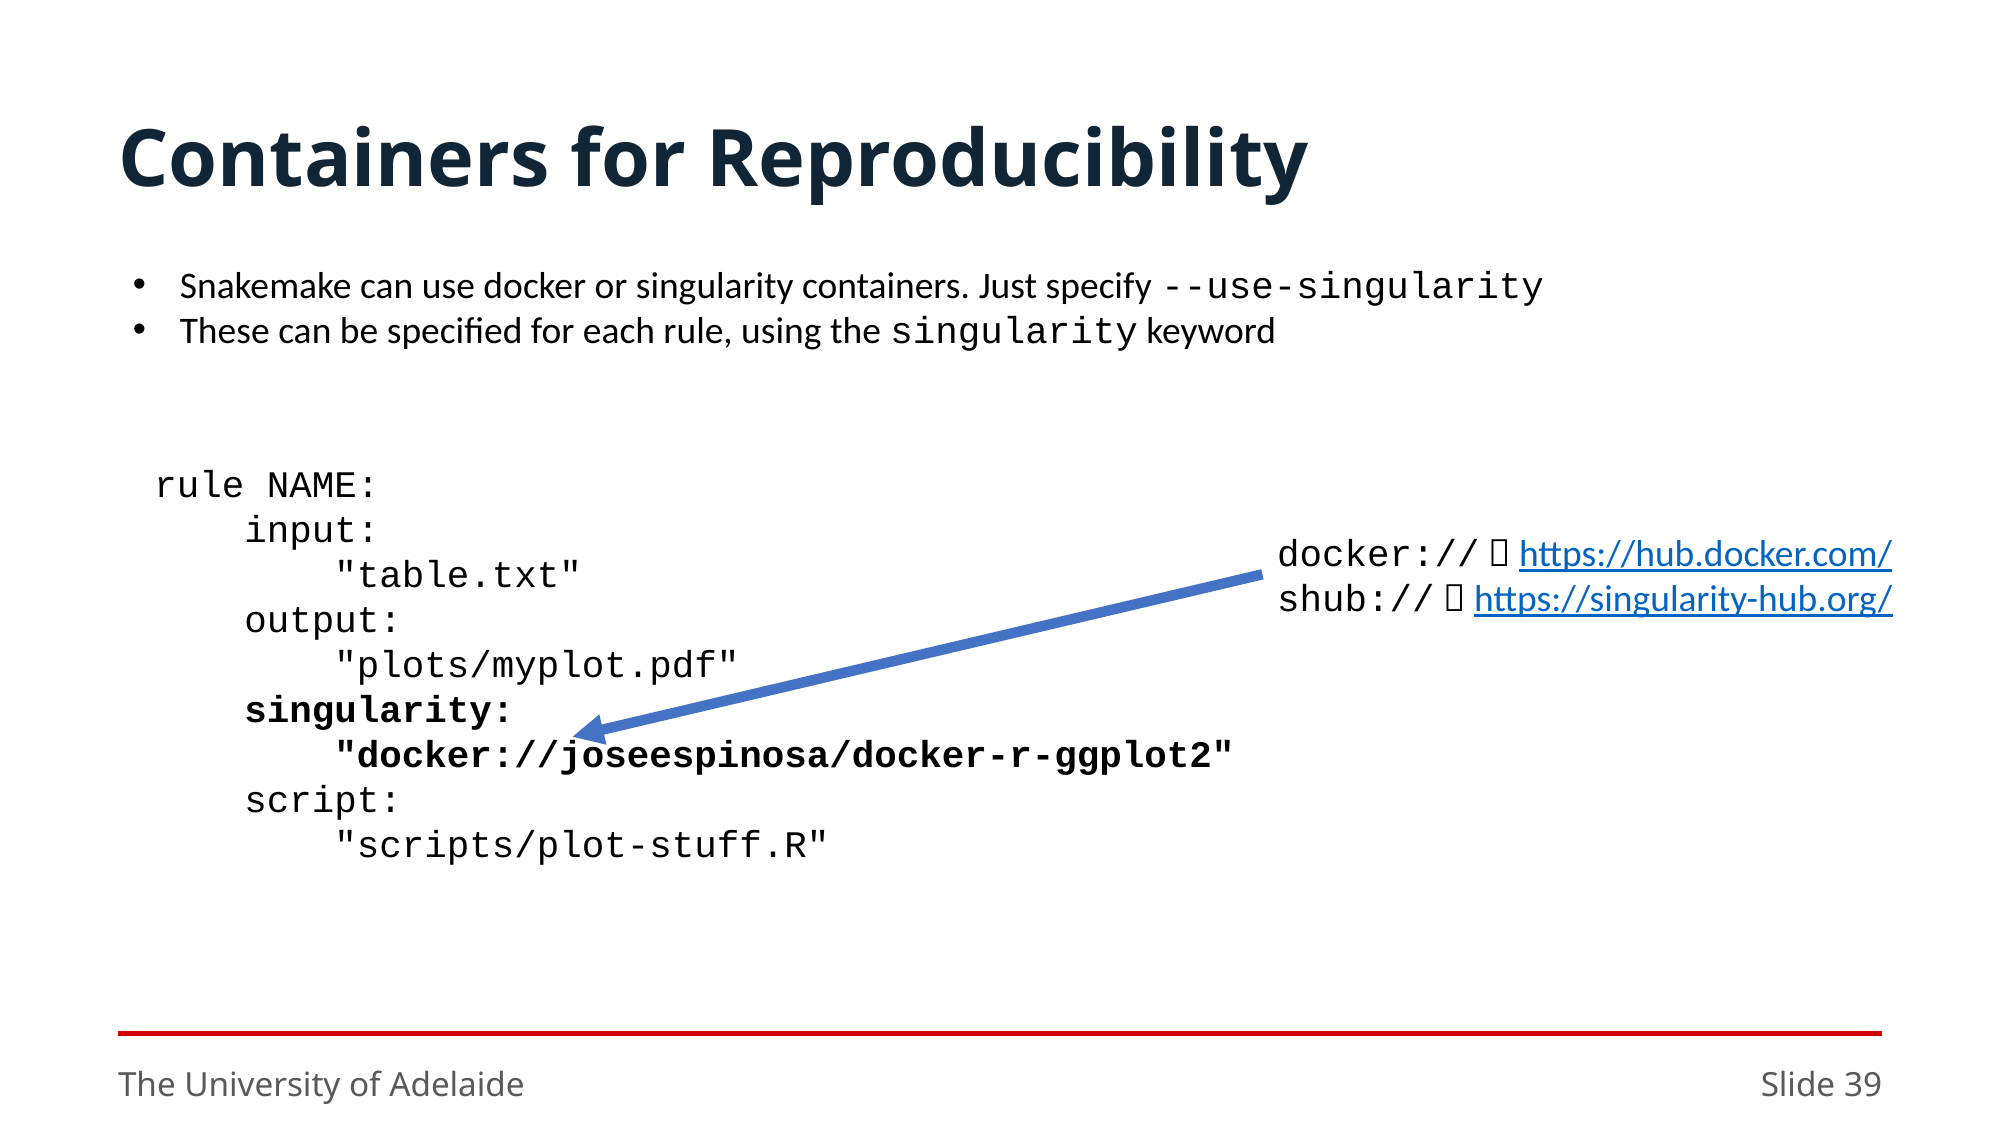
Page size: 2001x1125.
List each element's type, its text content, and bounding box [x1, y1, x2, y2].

text_box rule NAME: input: "table.txt" output: "plots/myplot.pdf" singularity: "docker://joseespinosa/docker-r-ggplot2" script: "scripts/plot-stuff.R" [139, 452, 1883, 873]
text_box Snakemake can use docker or singularity containers. Just specify --use-singularity These can be specified for each rule, using the singularity keyword [118, 253, 1882, 359]
text_box docker://  https://hub.docker.com/ shub://  https://singularity-hub.org/ [1262, 521, 1908, 627]
footer The University of Adelaide [118, 1062, 906, 1093]
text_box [572, 574, 1252, 737]
slide_number Slide 39 [1488, 1062, 1883, 1093]
title Containers for Reproducibility [118, 118, 1883, 296]
